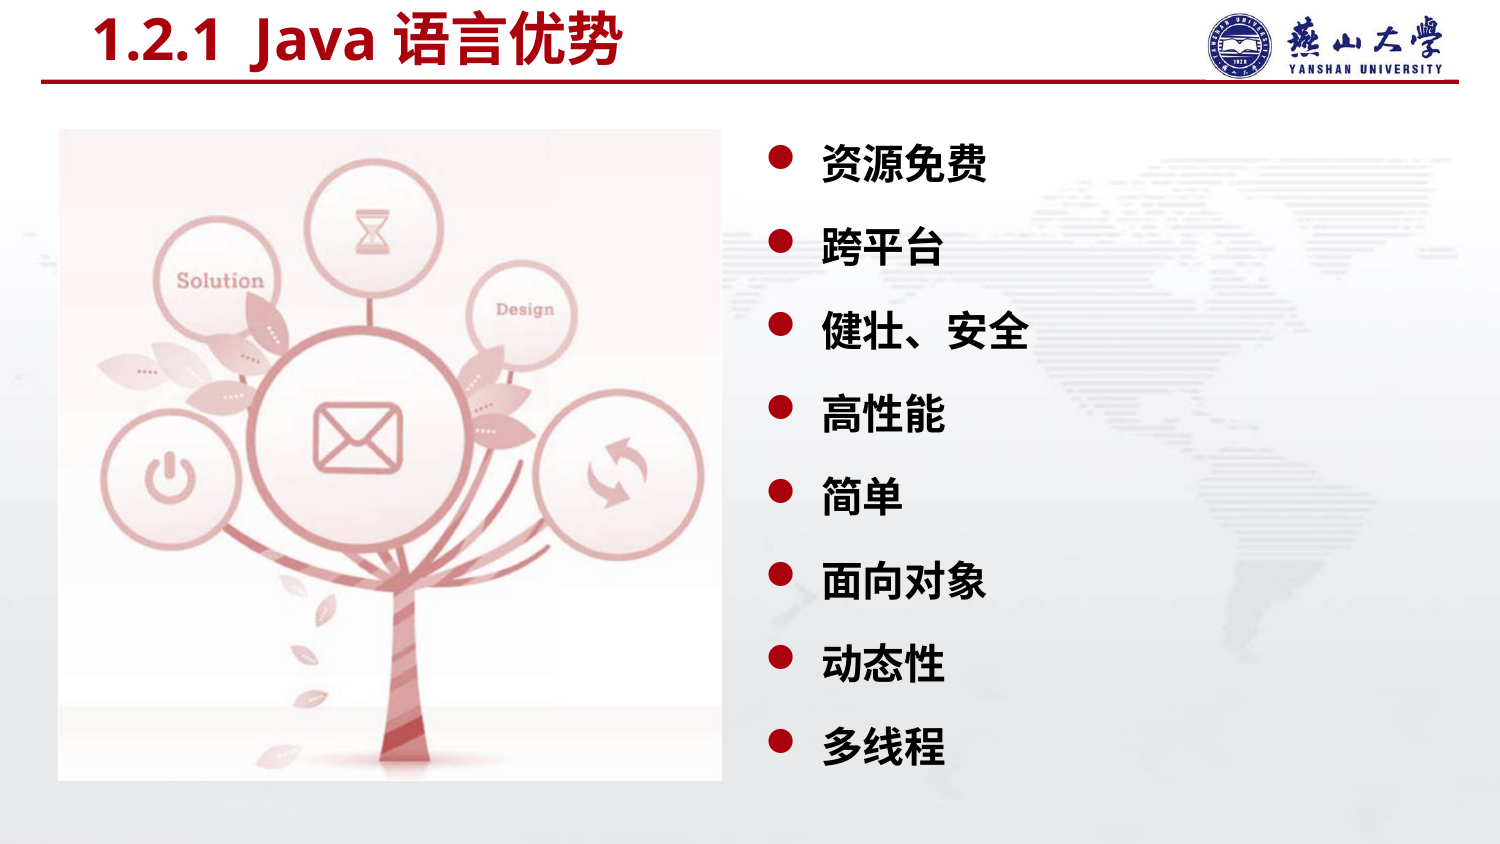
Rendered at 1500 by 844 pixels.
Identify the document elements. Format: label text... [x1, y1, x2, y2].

list 资源免费 跨平台 健壮、安全 高性能 简单 面向对象 动态性 多线程 [749, 105, 1429, 809]
title 1.2.1 Java语言优势 [76, 2, 873, 71]
picture [0, 0, 1500, 844]
